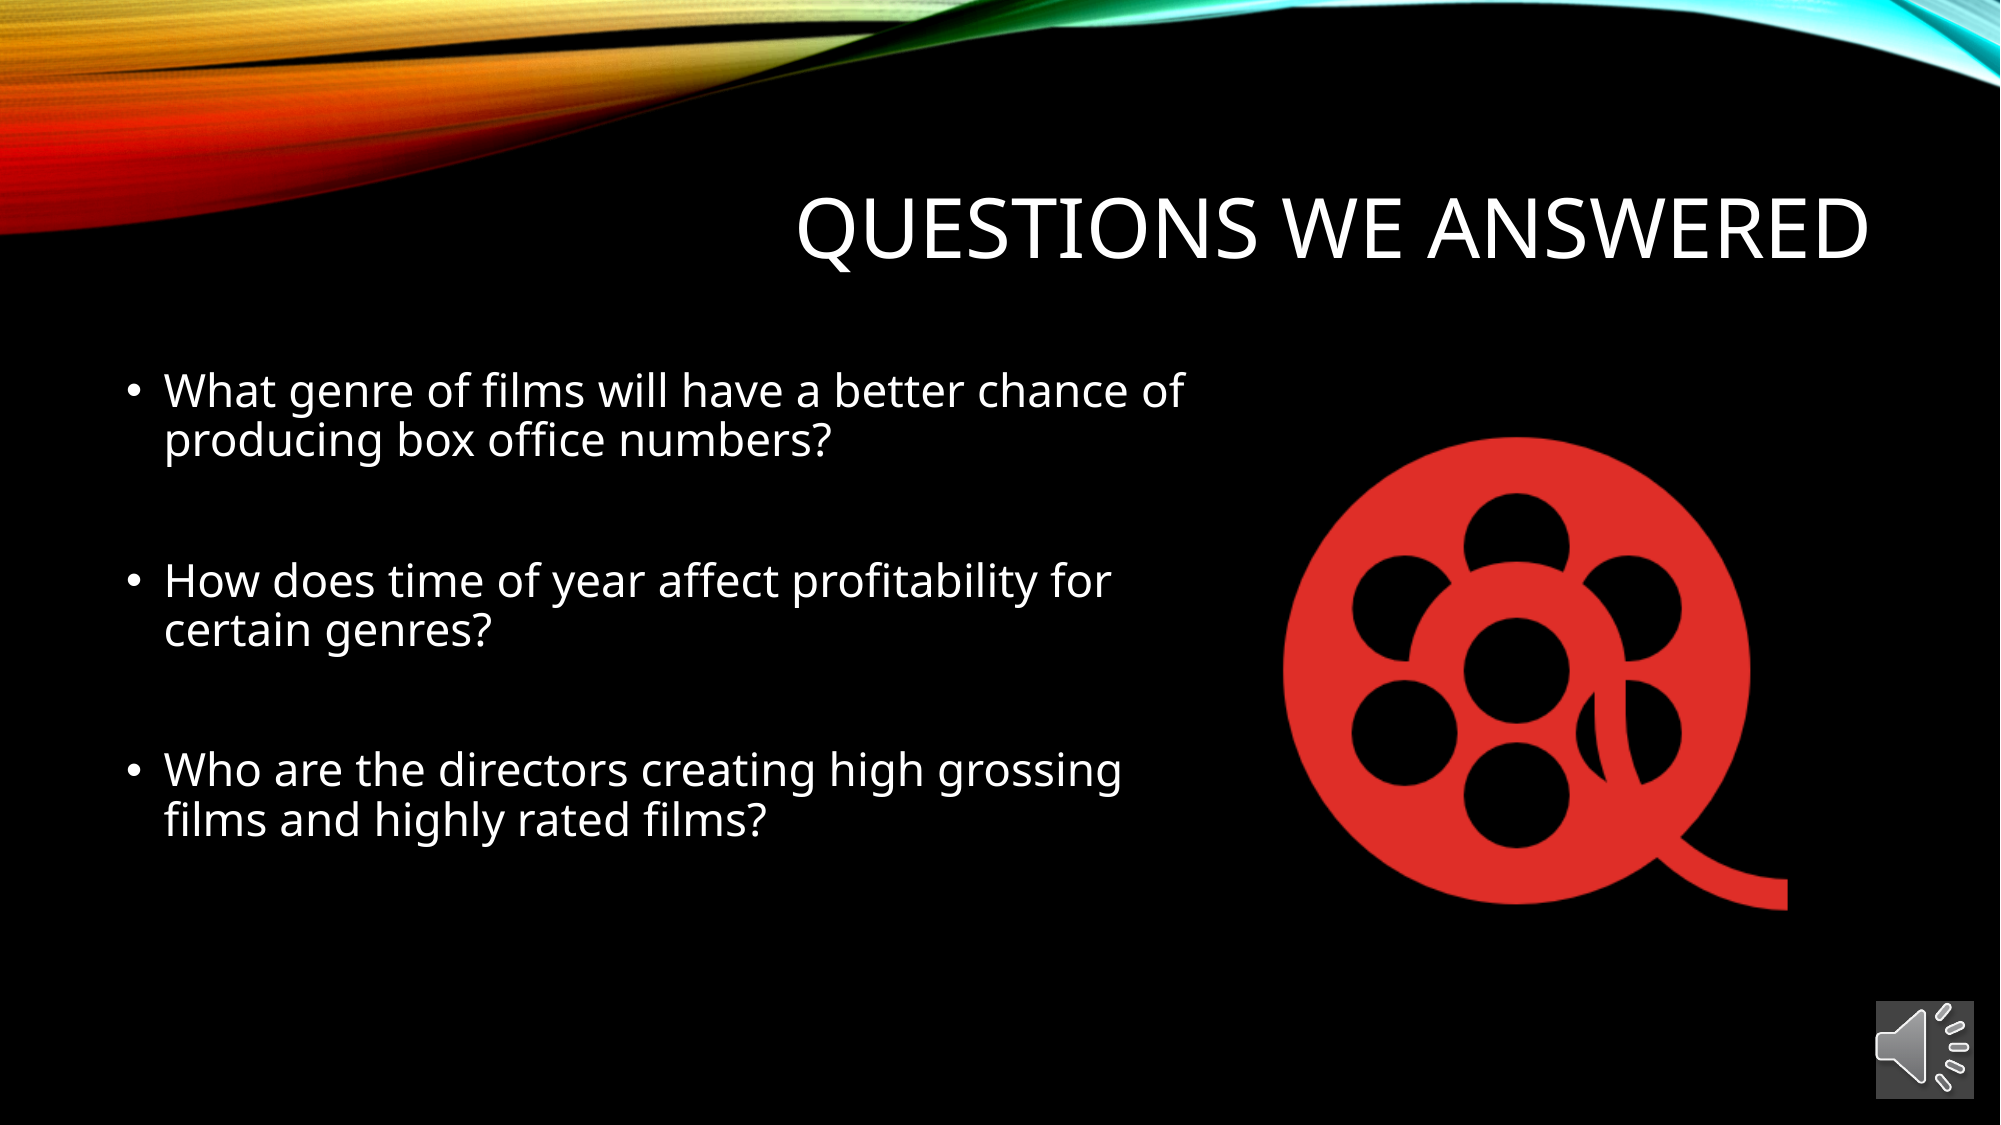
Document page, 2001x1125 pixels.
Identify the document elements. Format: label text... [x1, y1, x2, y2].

list What genre of films will have a better chance of producing box office numbers? How does time of year affect profitability for certain genres? Who are the directors creating high grossing films and highly rated films? [111, 360, 1253, 1021]
picture [1874, 999, 1976, 1101]
picture [1217, 372, 1816, 971]
title Questions we answered [474, 125, 1888, 338]
picture [0, 0, 2000, 237]
